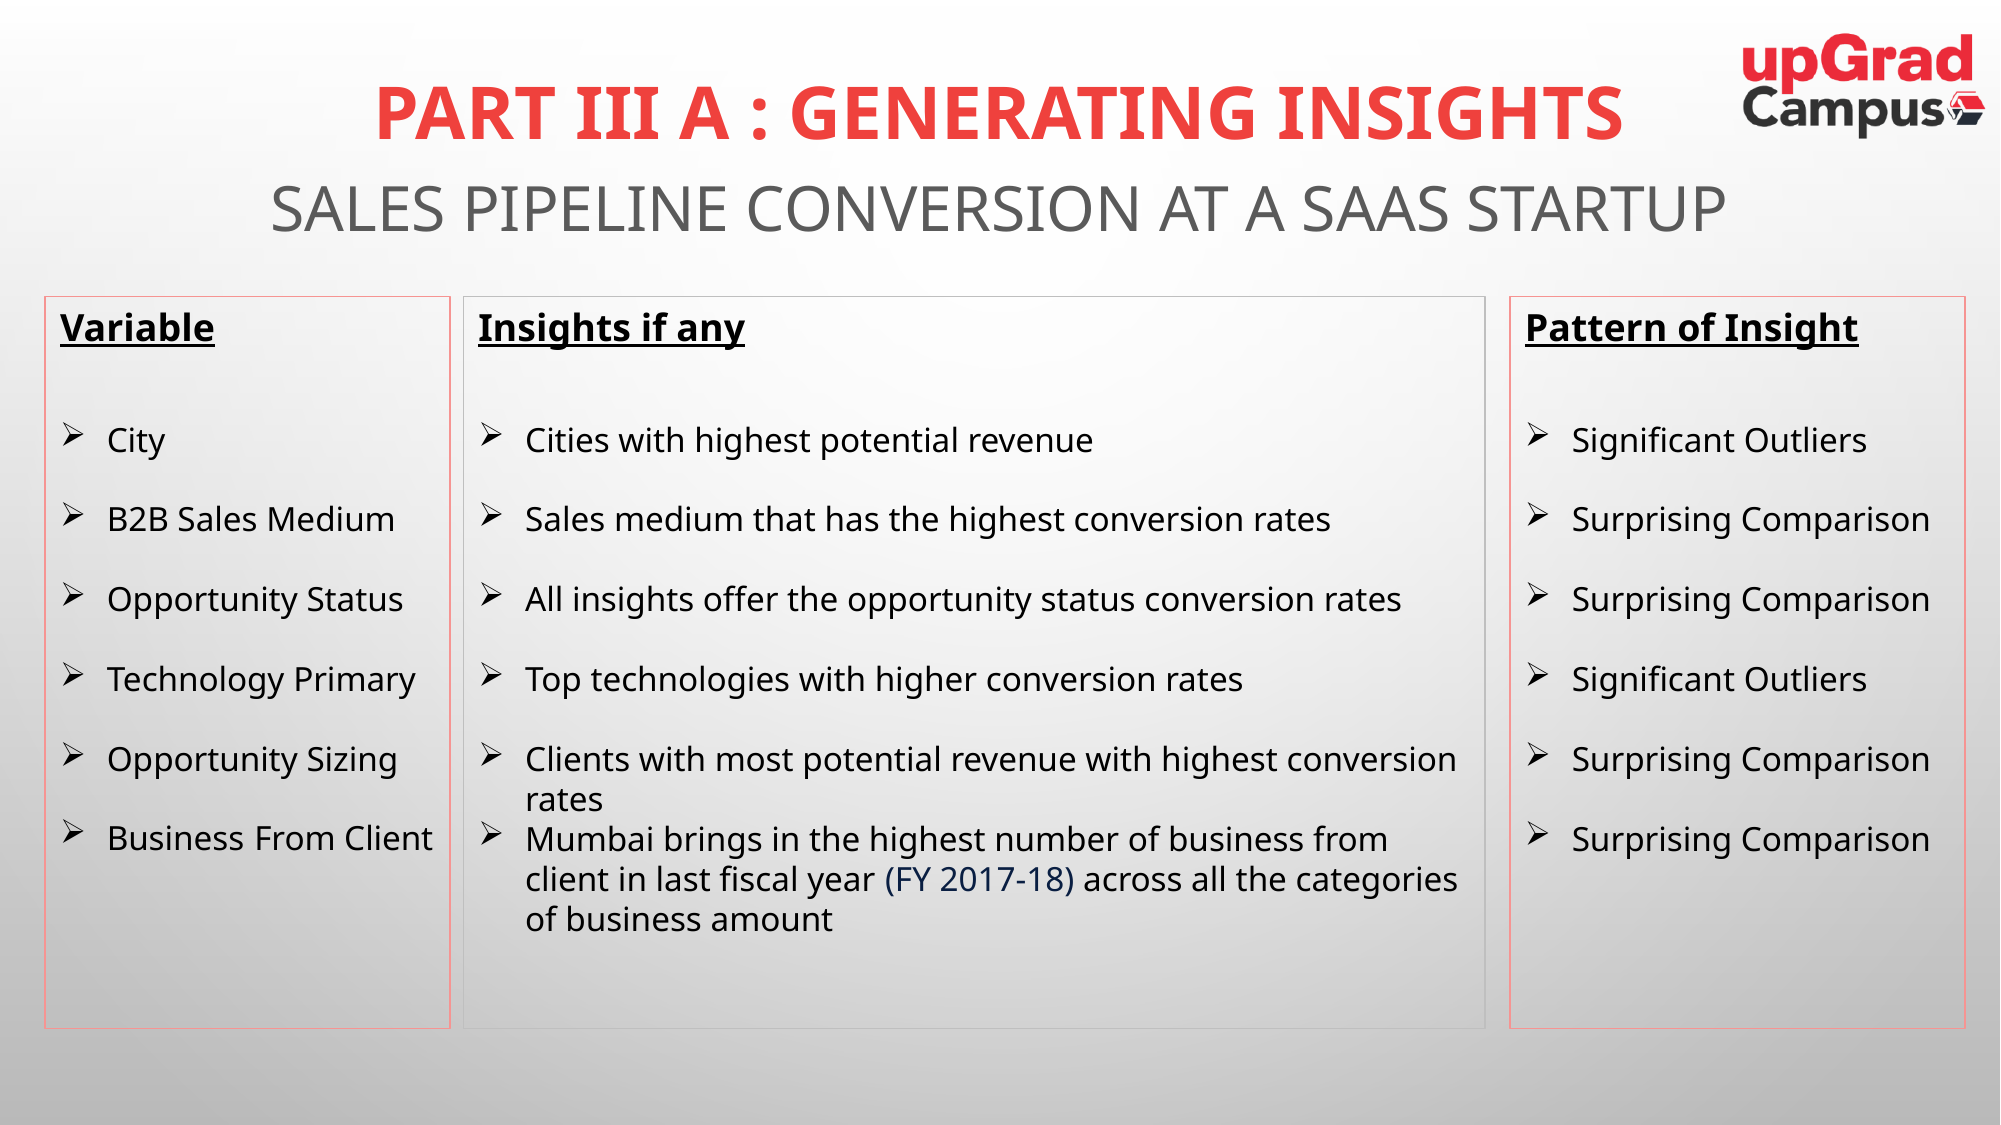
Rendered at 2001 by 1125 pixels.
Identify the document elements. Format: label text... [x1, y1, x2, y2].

title PART III A : Generating Insights Sales Pipeline Conversion at a SaaS Startup [174, 61, 1825, 260]
picture [0, 0, 2000, 1125]
text_box Variable City B2B Sales Medium Opportunity Status Technology Primary Opportunity Sizing Business From Client [44, 296, 451, 1029]
text_box Insights if any Cities with highest potential revenue Sales medium that has the highest conversion rates All insights offer the opportunity status conversion rates Top technologies with higher conversion rates Clients with most potential revenue with highest conversion rates Mumbai brings in the highest number of business from client in last fiscal year (FY 2017-18) across all the categories of business amount [463, 296, 1485, 1029]
text_box Pattern of Insight Significant Outliers Surprising Comparison Surprising Comparison Significant Outliers Surprising Comparison Surprising Comparison [1509, 296, 1965, 1029]
